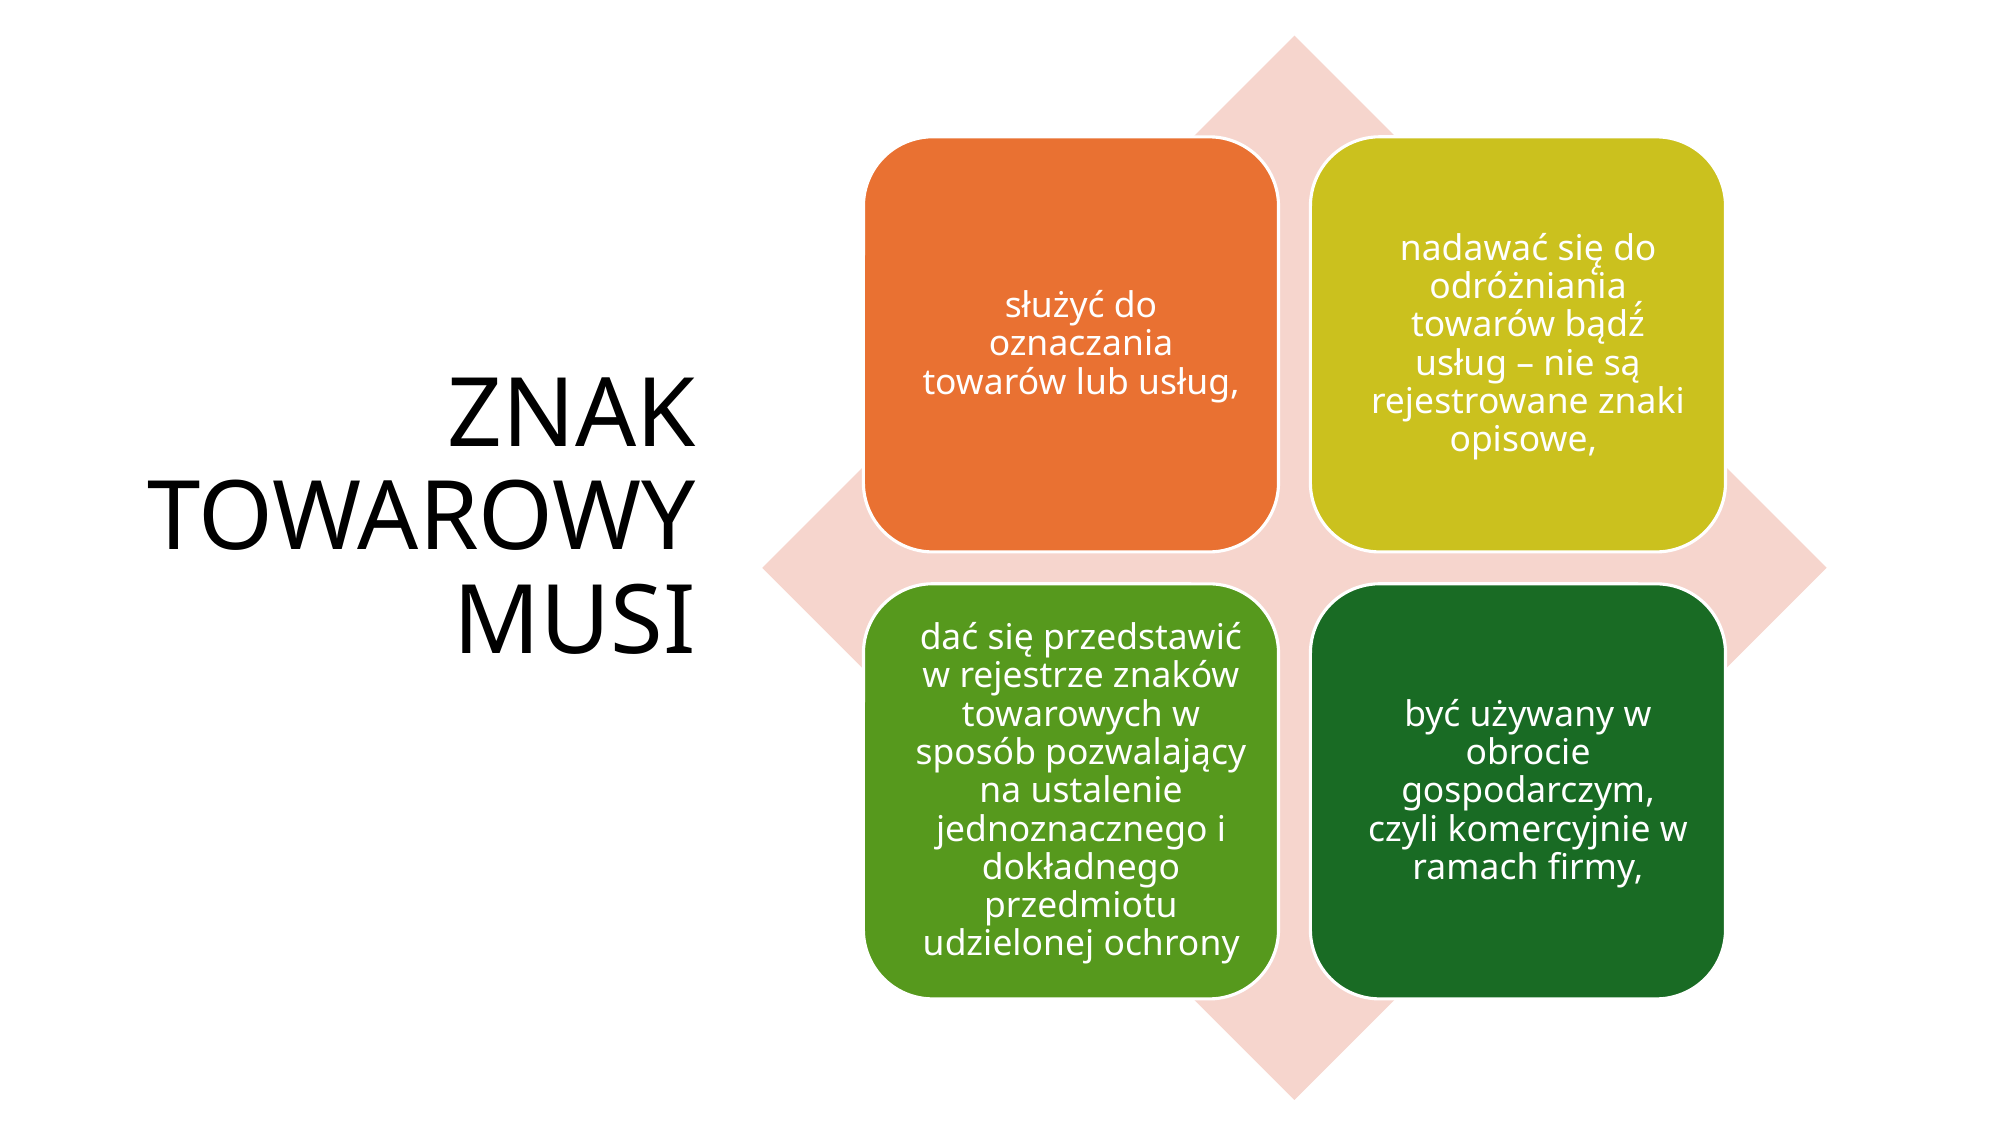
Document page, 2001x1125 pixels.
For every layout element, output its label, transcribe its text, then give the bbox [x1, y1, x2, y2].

title ZNAK TOWAROWY MUSI [105, 104, 692, 934]
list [692, 35, 1897, 1101]
